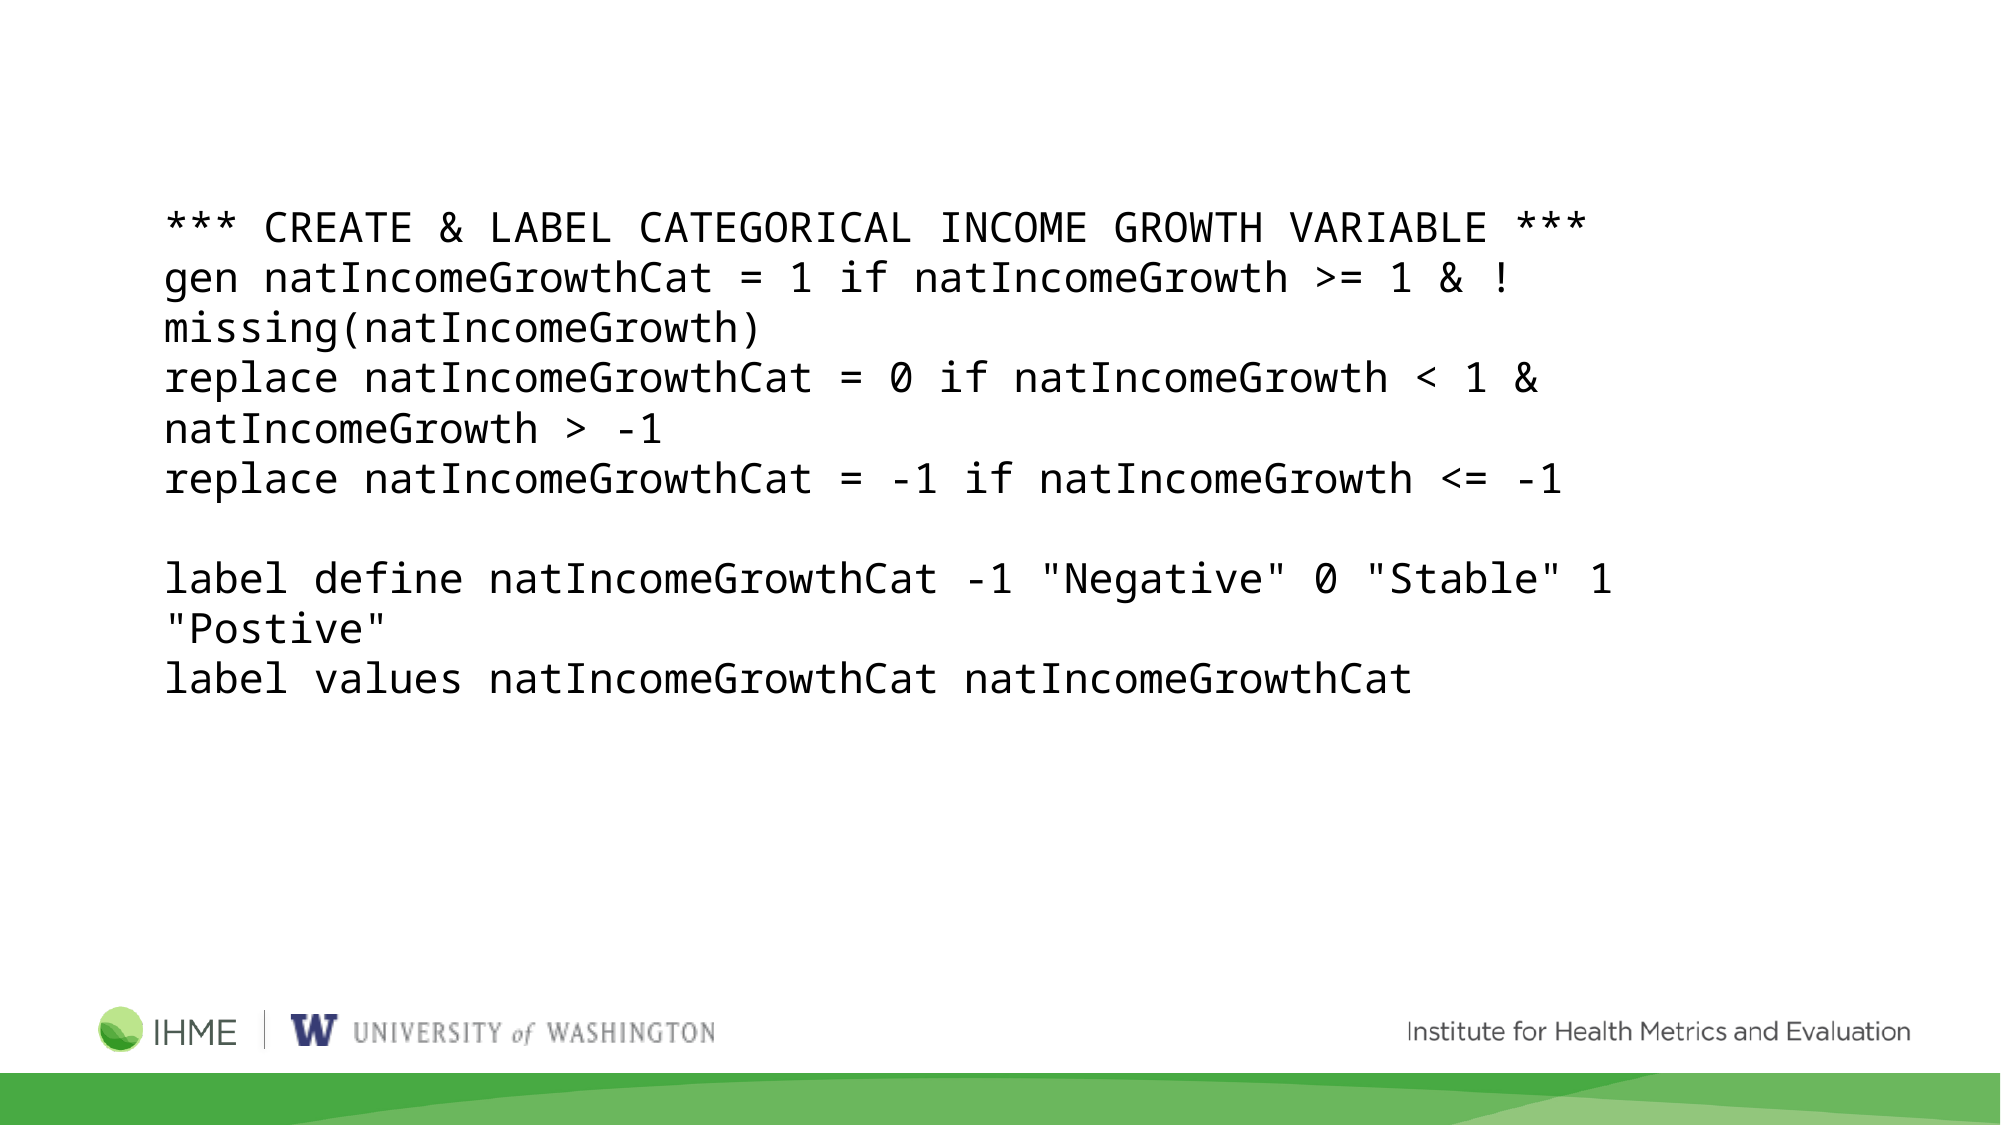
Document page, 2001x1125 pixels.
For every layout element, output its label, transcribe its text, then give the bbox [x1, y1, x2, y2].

text_box *** CREATE & LABEL CATEGORICAL INCOME GROWTH VARIABLE *** gen natIncomeGrowthCat = 1 if natIncomeGrowth >= 1 & !missing(natIncomeGrowth) replace natIncomeGrowthCat = 0 if natIncomeGrowth < 1 & natIncomeGrowth > -1 replace natIncomeGrowthCat = -1 if natIncomeGrowth <= -1 label define natIncomeGrowthCat -1 "Negative" 0 "Stable" 1 "Postive" label values natIncomeGrowthCat natIncomeGrowthCat [149, 193, 1851, 709]
picture [98, 1006, 236, 1052]
picture [0, 1073, 2001, 1125]
picture [1399, 1013, 1916, 1046]
